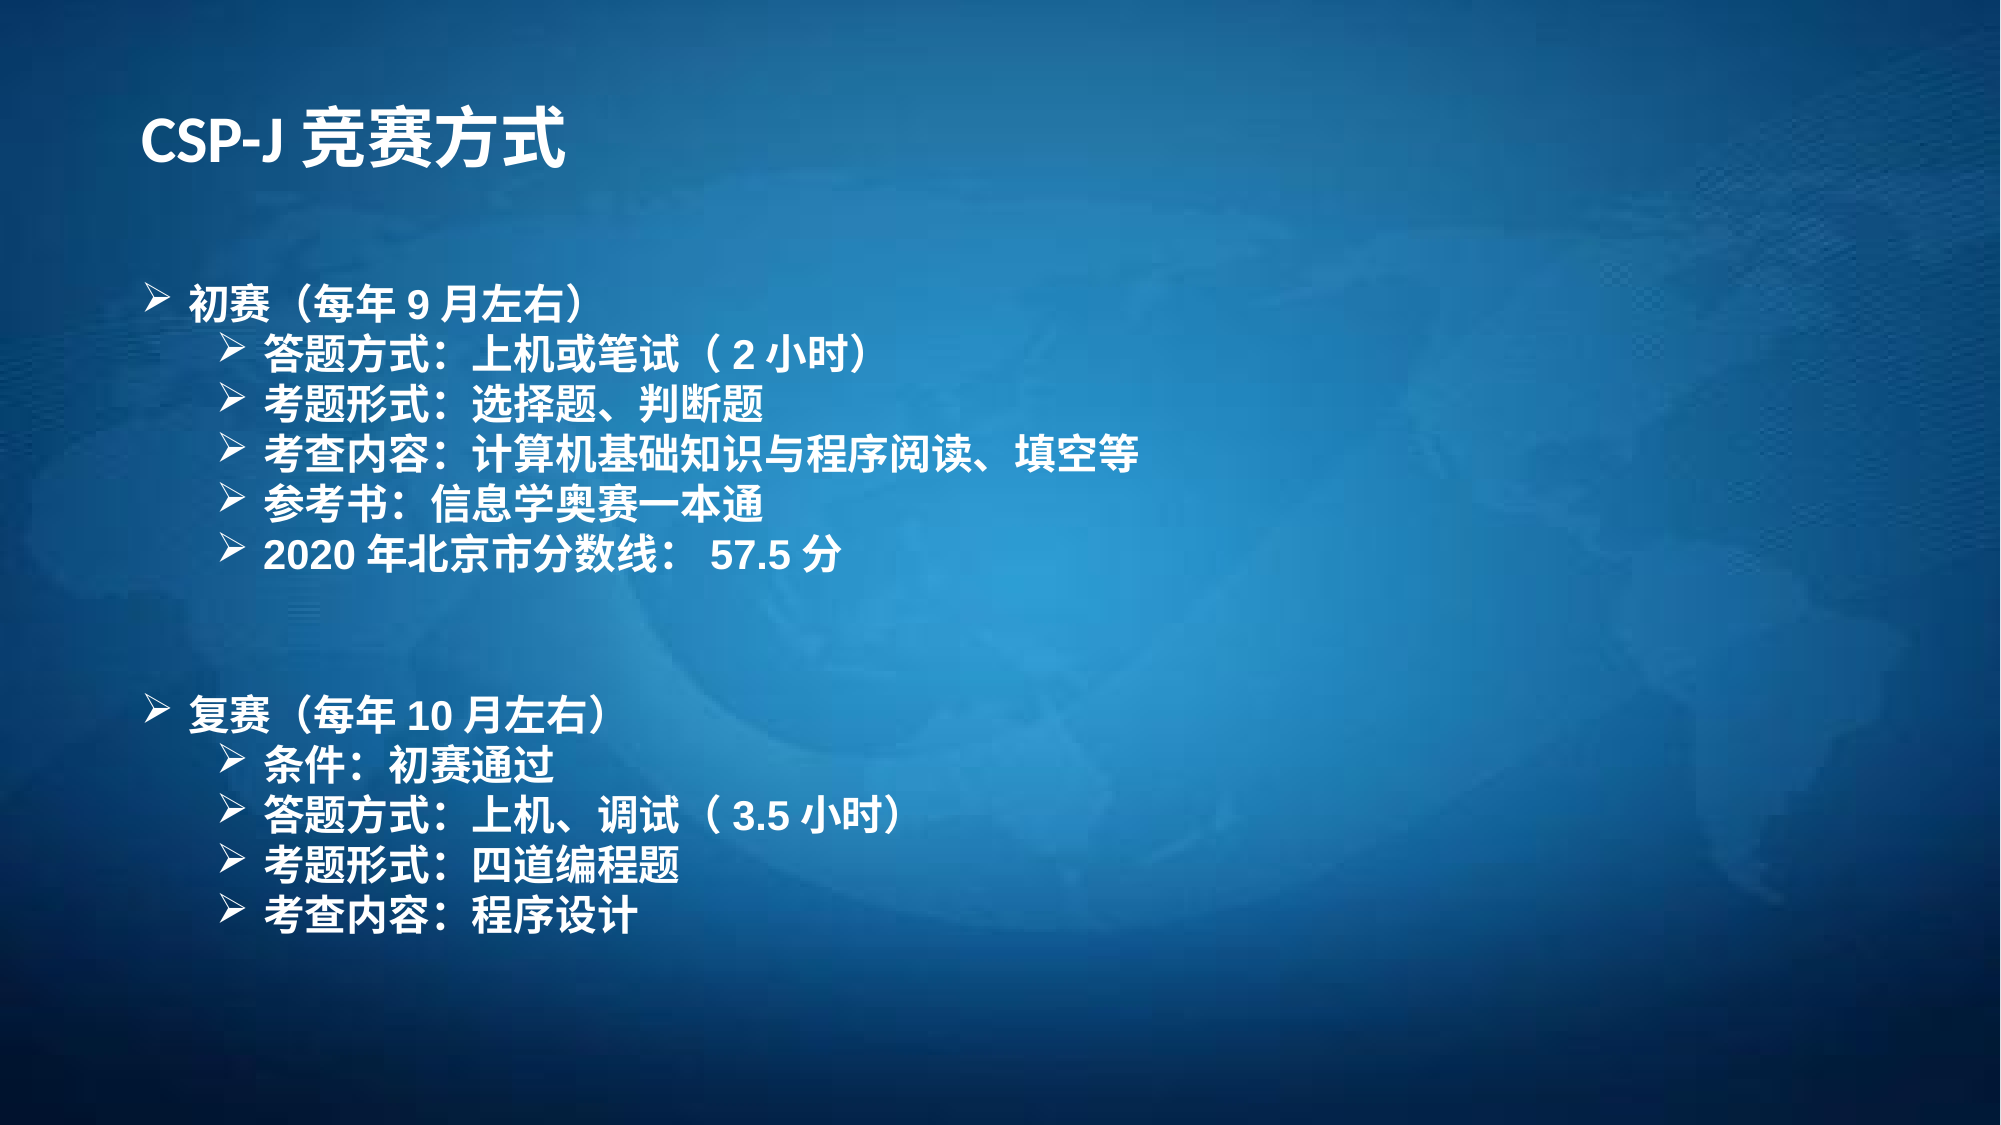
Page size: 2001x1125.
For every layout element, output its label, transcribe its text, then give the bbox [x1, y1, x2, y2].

text_box 初赛（每年9月左右） 答题方式：上机或笔试（2小时） 考题形式：选择题、判断题 考查内容：计算机基础知识与程序阅读、填空等 参考书：信息学奥赛一本通 2020年北京市分数线：57.5分 [126, 270, 1540, 636]
text_box CSP-J竞赛方式 [126, 88, 1229, 183]
picture [0, 0, 2001, 1125]
text_box 复赛（每年10月左右） 条件：初赛通过 答题方式：上机、调试（3.5小时） 考题形式：四道编程题 考查内容：程序设计 [126, 681, 1540, 997]
